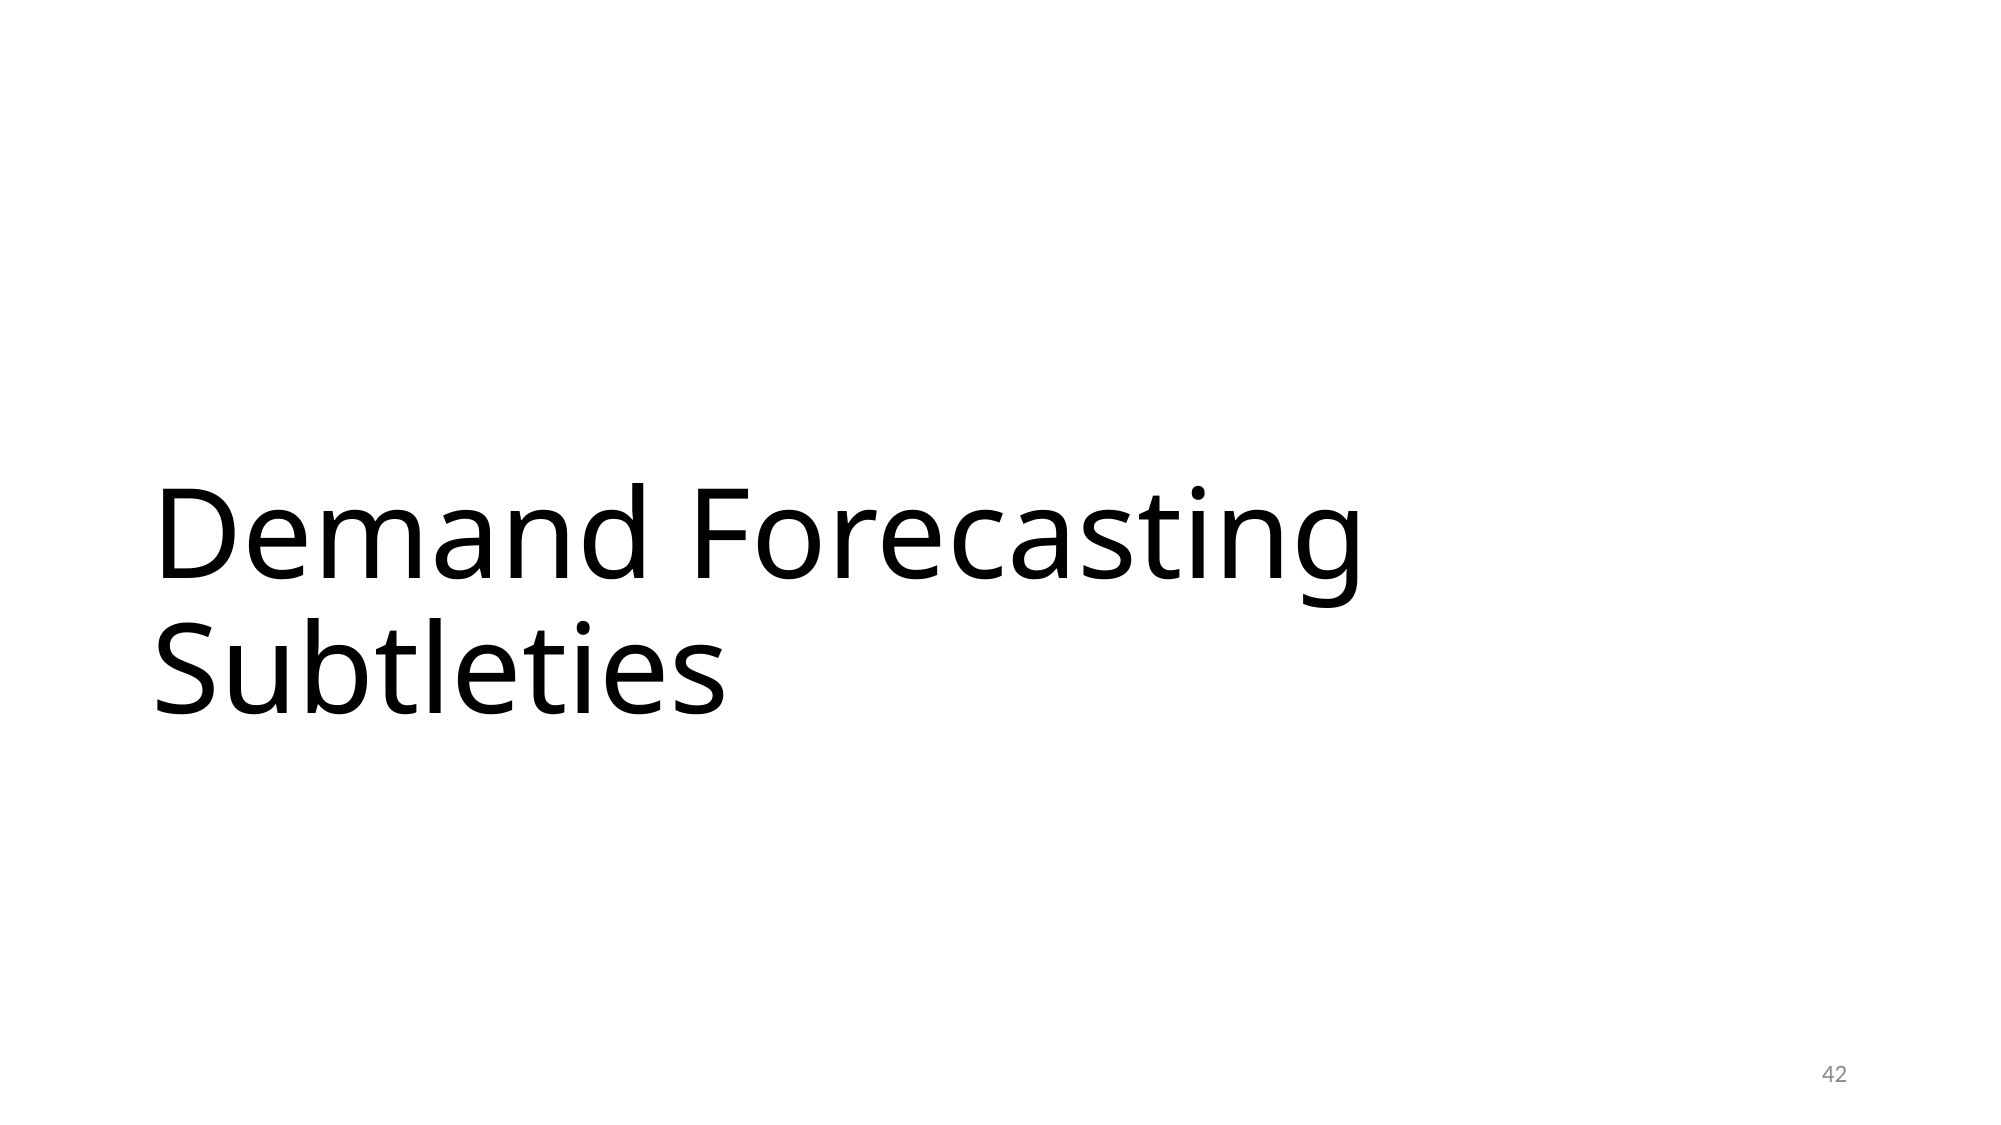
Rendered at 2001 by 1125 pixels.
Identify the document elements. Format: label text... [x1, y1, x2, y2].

title Demand Forecasting Subtleties [136, 280, 1862, 749]
slide_number 42 [1412, 1042, 1863, 1103]
